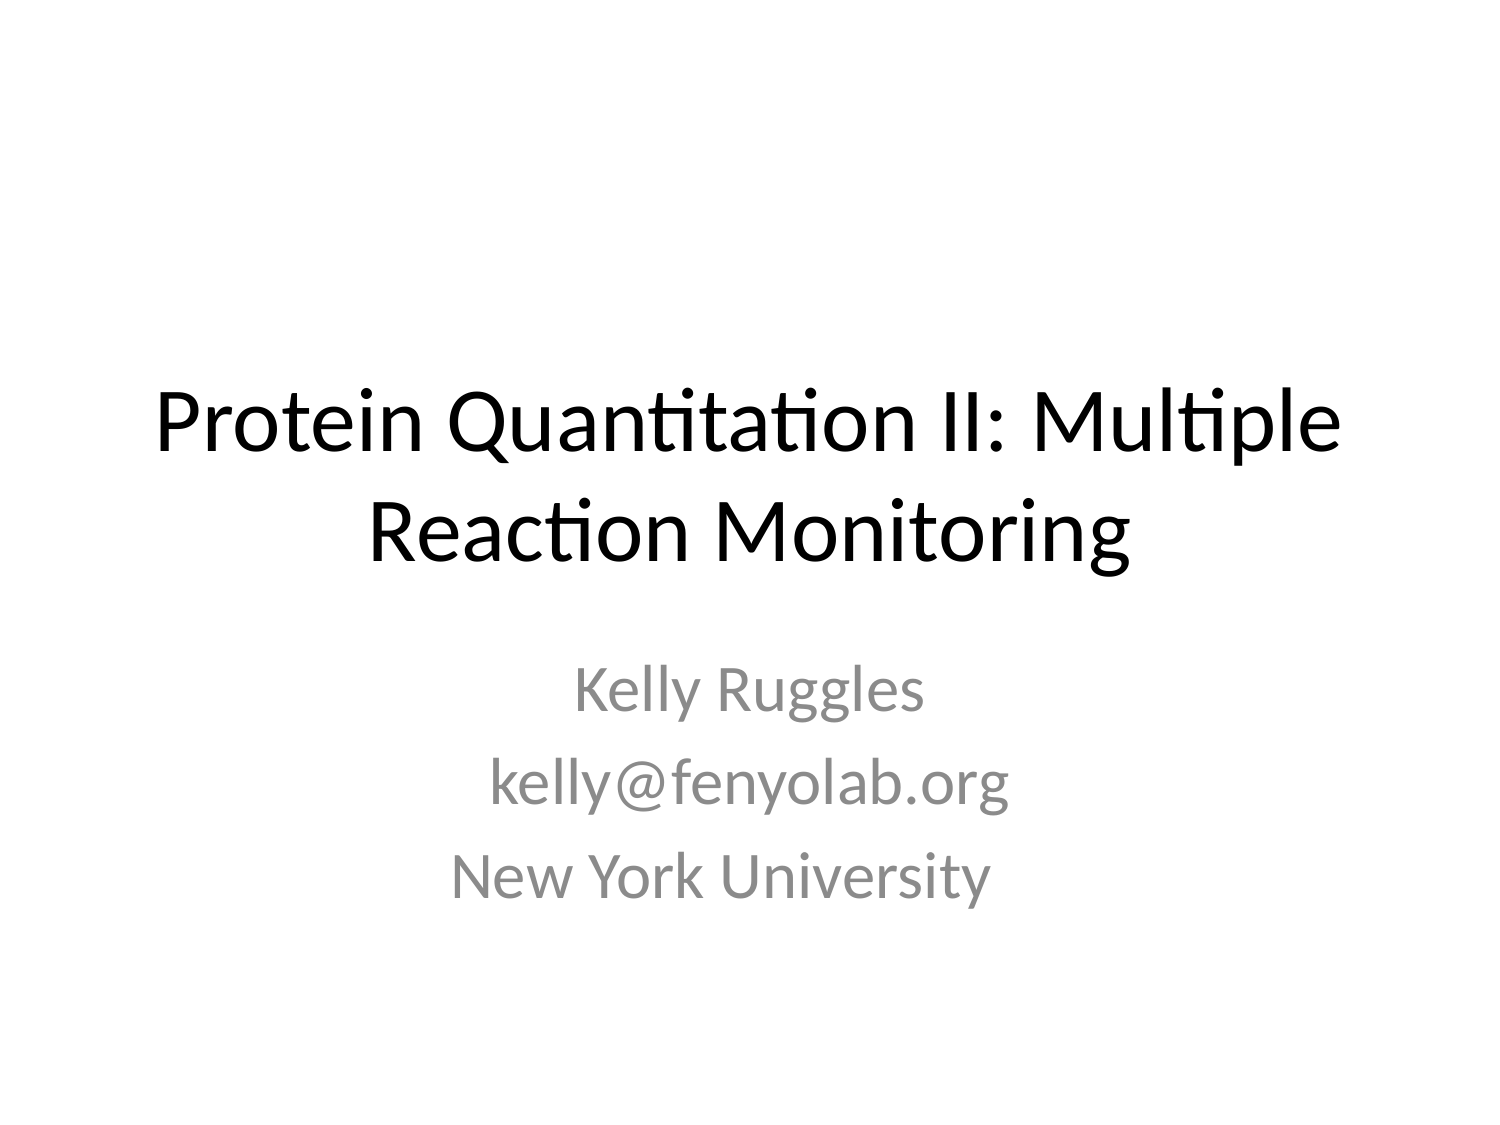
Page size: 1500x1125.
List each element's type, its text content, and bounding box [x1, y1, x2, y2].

title Protein Quantitation II: Multiple Reaction Monitoring [112, 349, 1388, 591]
subtitle Kelly Ruggles kelly@fenyolab.org New York University [225, 637, 1275, 925]
